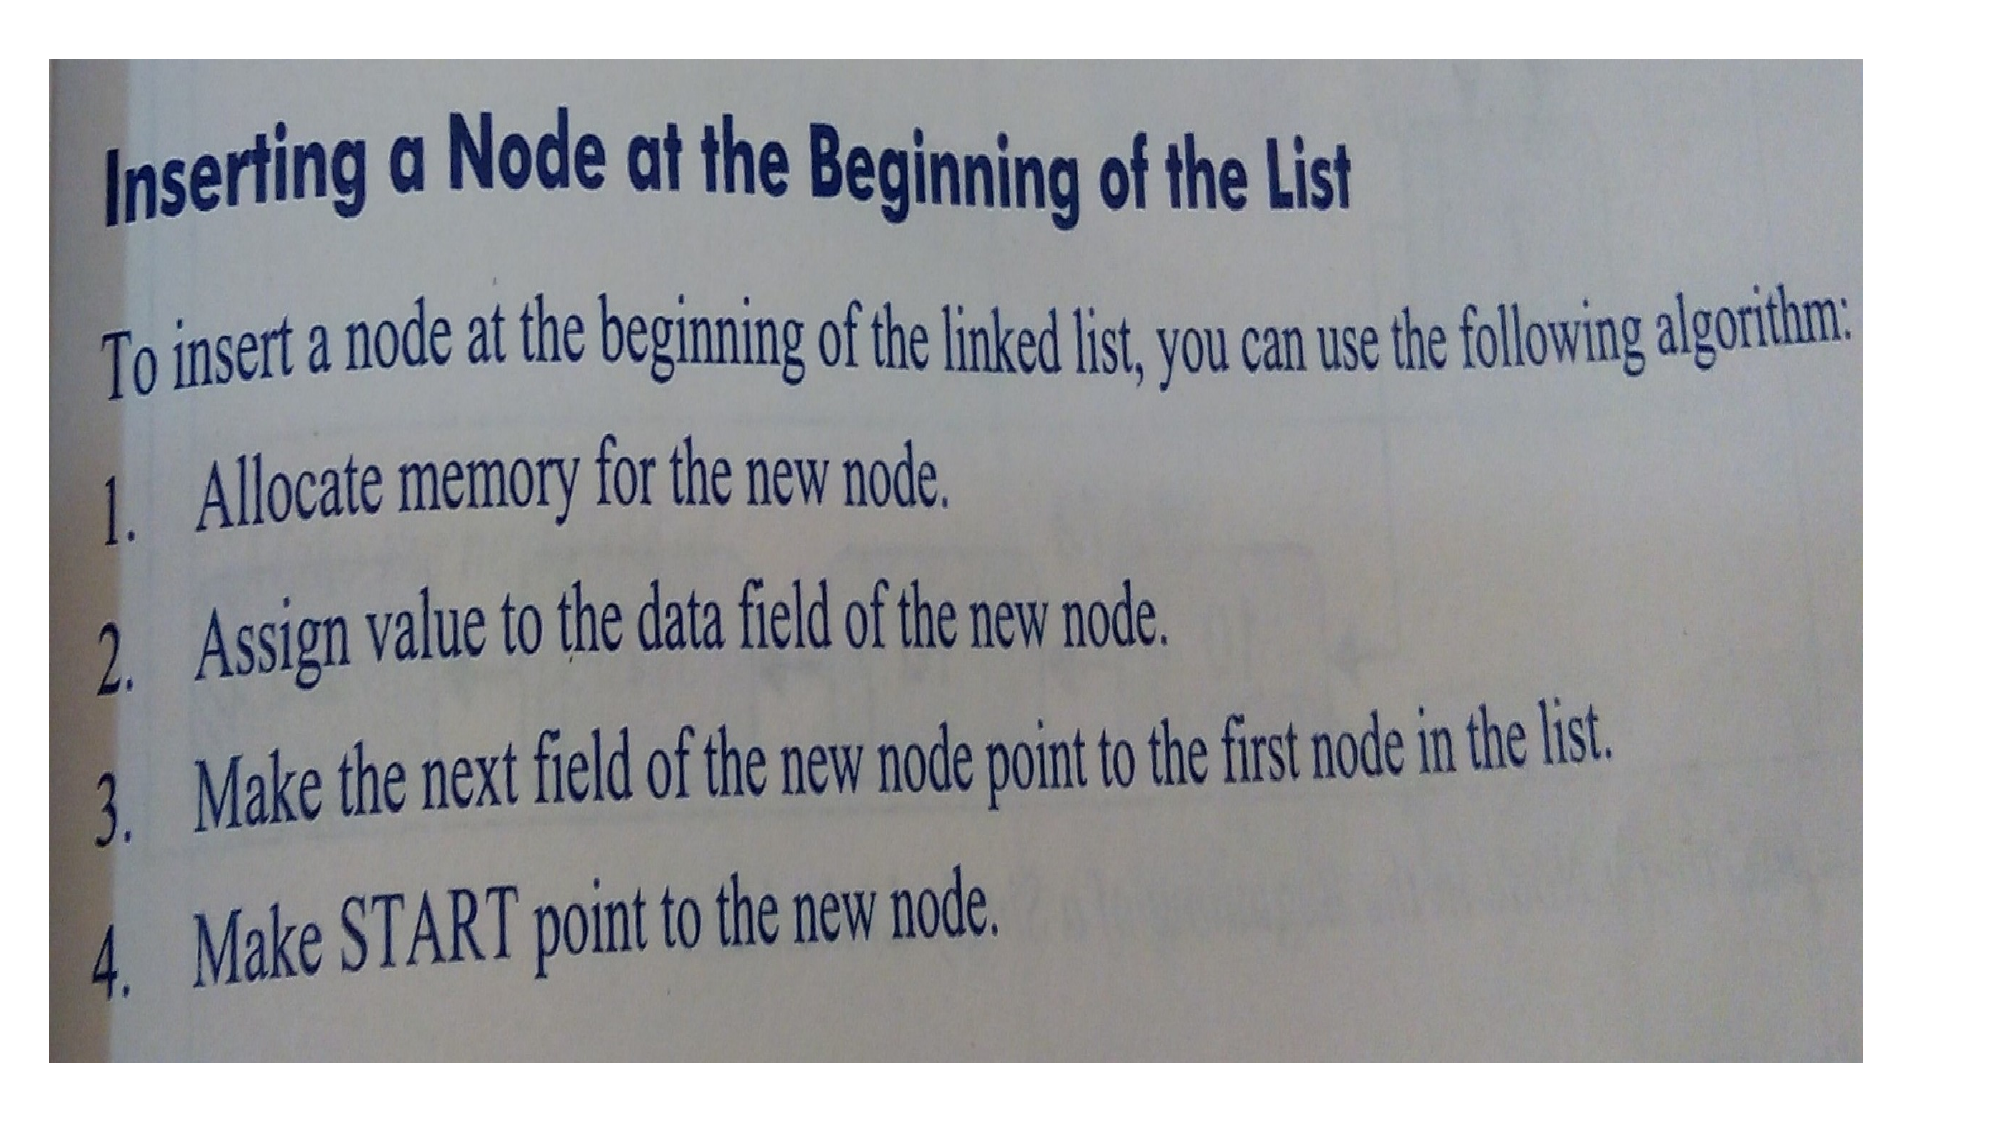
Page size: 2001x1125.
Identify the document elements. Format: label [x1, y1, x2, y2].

list [49, 59, 1863, 1063]
